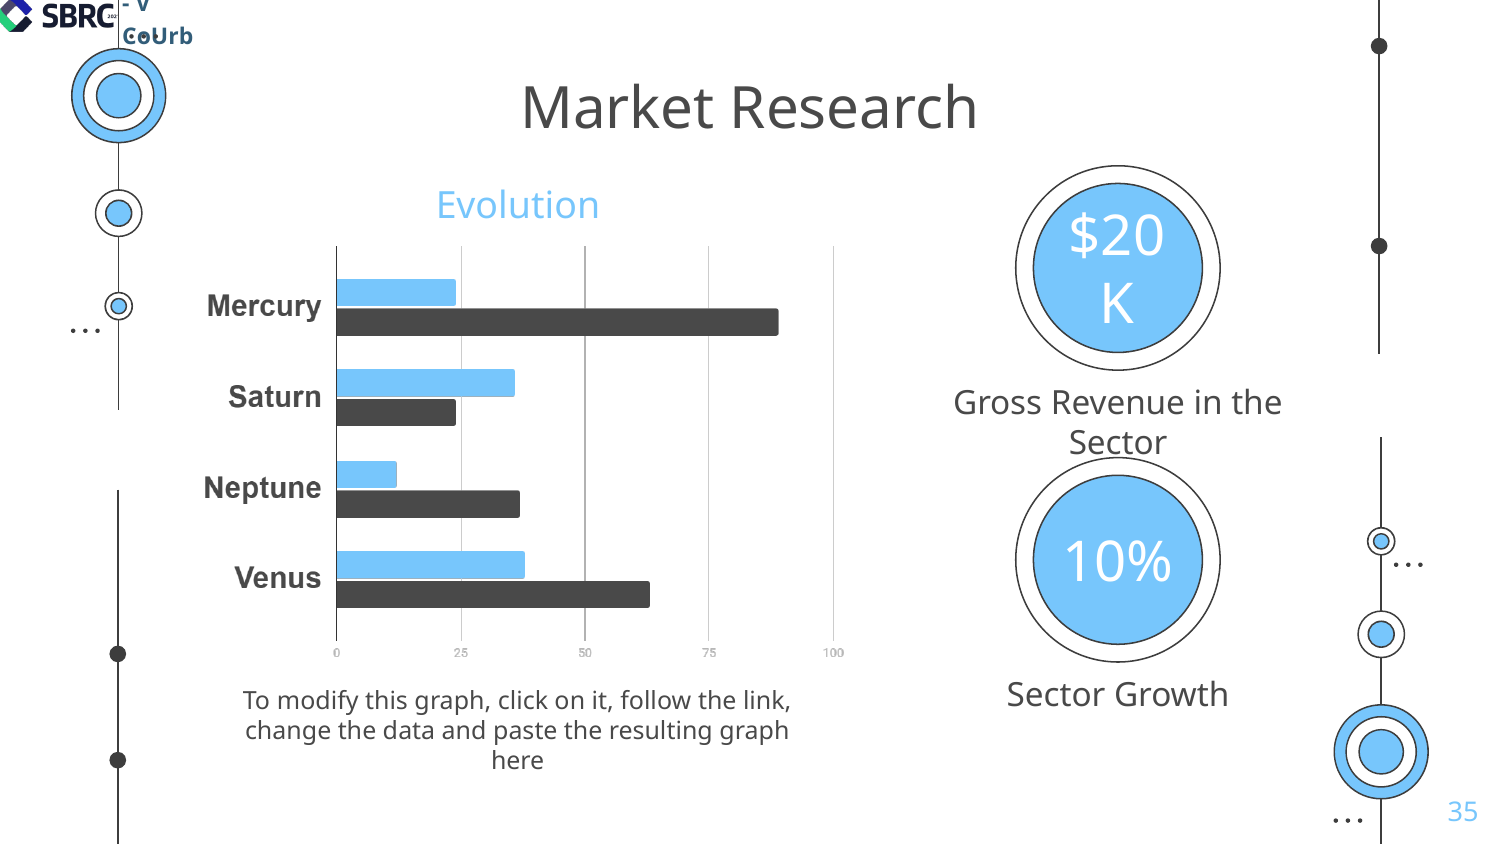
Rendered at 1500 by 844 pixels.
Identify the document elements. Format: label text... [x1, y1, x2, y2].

picture [0, 0, 118, 32]
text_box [1015, 457, 1221, 663]
text_box Gross Revenue in the Sector [892, 366, 1344, 432]
title Market Research [299, 55, 1201, 150]
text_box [1015, 165, 1221, 371]
slide_number ‹#› [1403, 779, 1494, 844]
text_box Sector Growth [892, 657, 1344, 723]
picture [180, 223, 856, 682]
text_box Evolution [292, 166, 744, 222]
text_box To modify this graph, click on it, follow the link, change the data and paste the resulting graph here [206, 690, 830, 757]
